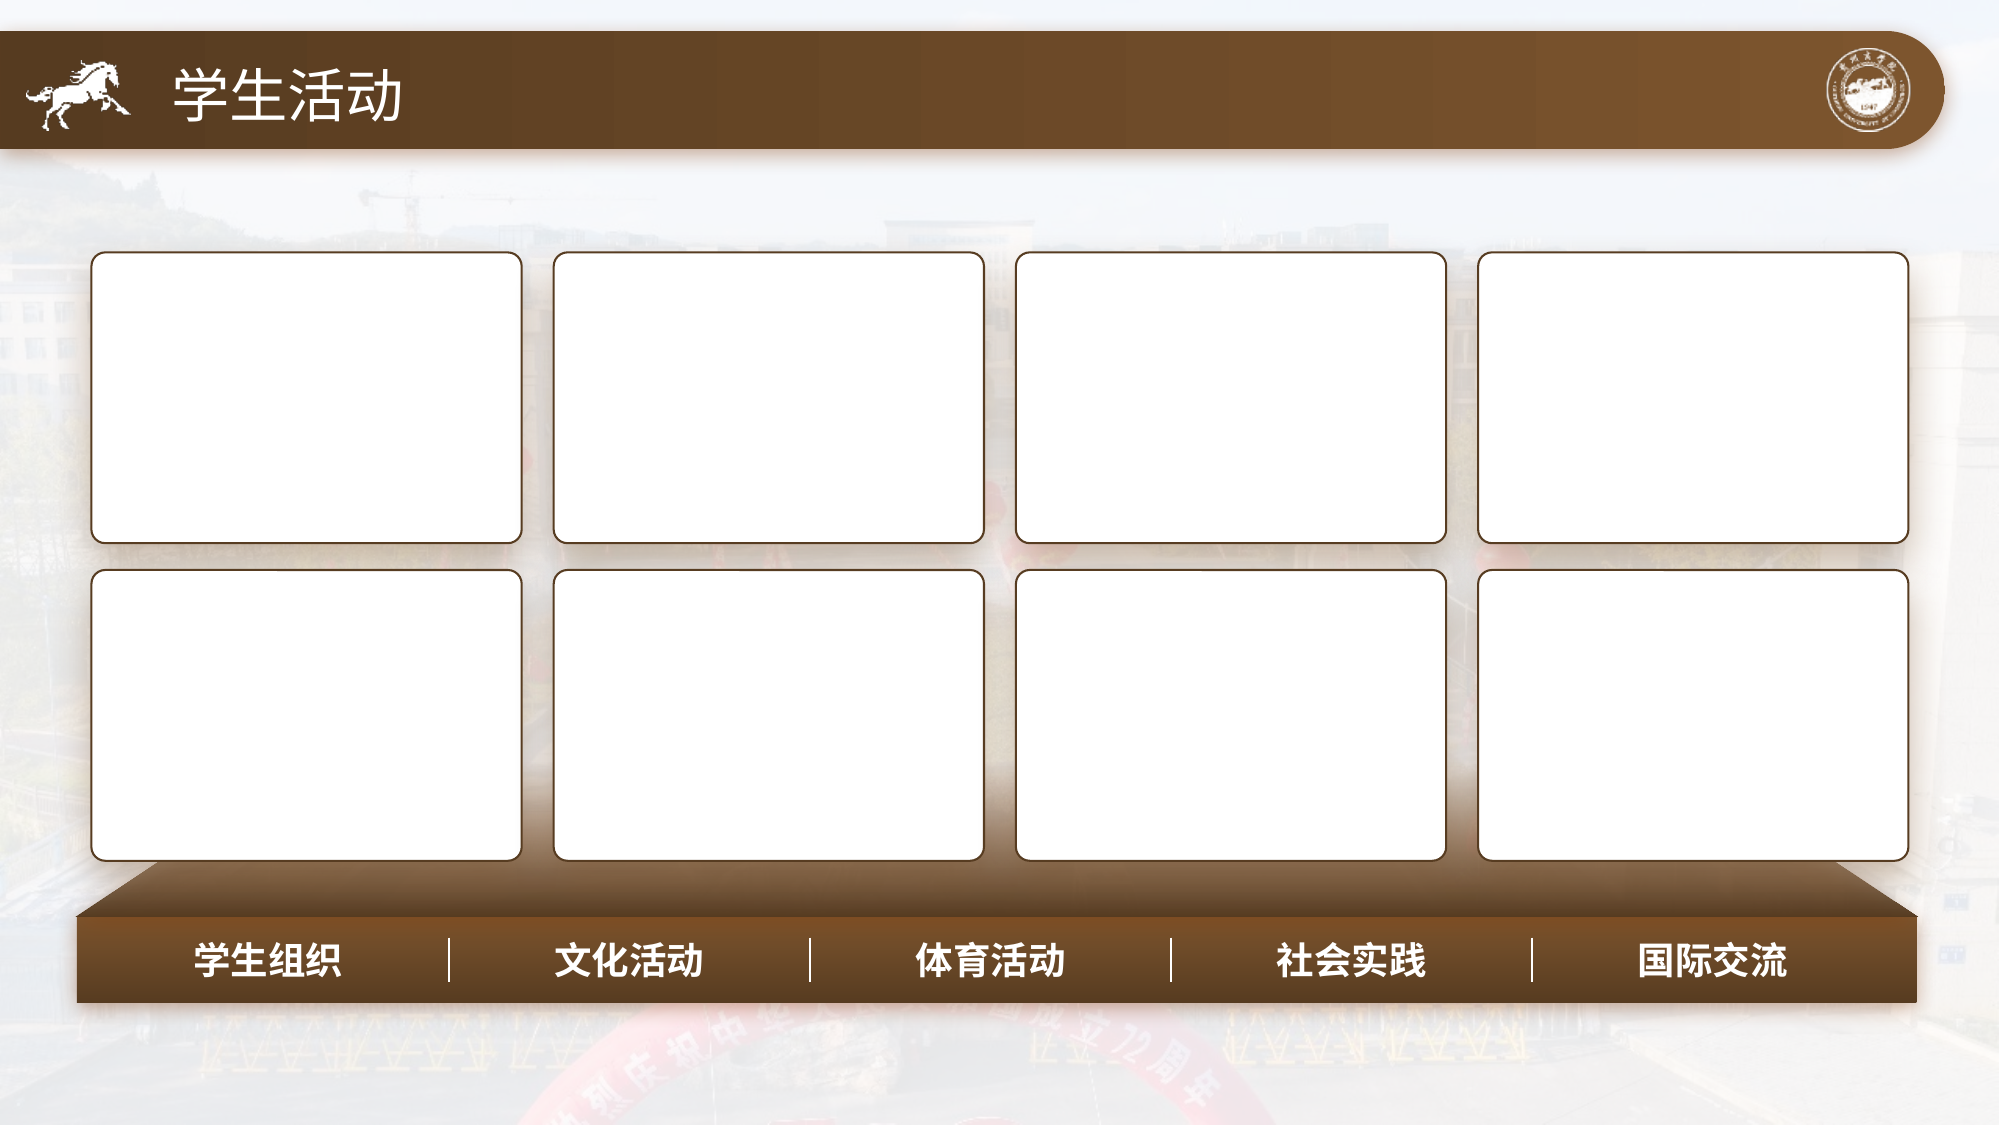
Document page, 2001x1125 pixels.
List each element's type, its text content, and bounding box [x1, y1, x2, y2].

text_box [71, 896, 1923, 918]
picture [1825, 48, 1919, 132]
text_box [174, 929, 1807, 990]
picture [26, 60, 131, 131]
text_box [91, 252, 1909, 861]
text_box [76, 932, 1917, 1004]
list 学生活动 [156, 51, 1456, 138]
